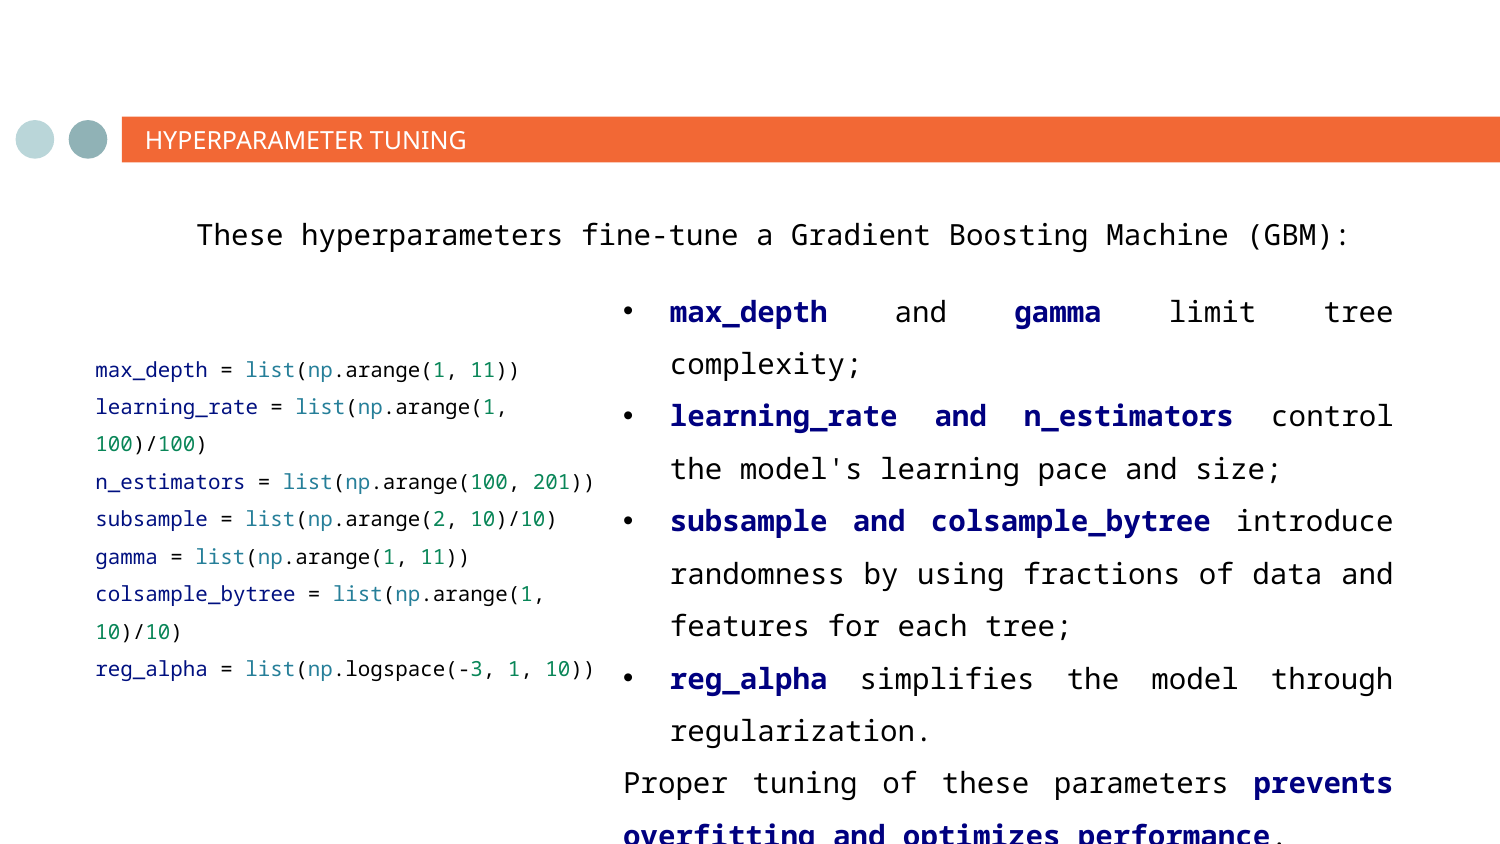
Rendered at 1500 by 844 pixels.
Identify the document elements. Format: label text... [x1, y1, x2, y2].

text_box These hyperparameters fine-tune a Gradient Boosting Machine (GBM): [181, 213, 1500, 259]
title HYPERPARAMETER TUNING [129, 118, 952, 170]
text_box max_depth = list(np.arange(1, 11)) learning_rate = list(np.arange(1, 100)/100) n_estimators = list(np.arange(100, 201)) subsample = list(np.arange(2, 10)/10) gamma = list(np.arange(1, 11)) colsample_bytree = list(np.arange(1, 10)/10) reg_alpha = list(np.logspace(-3, 1, 10)) [80, 336, 628, 807]
text_box max_depth and gamma limit tree complexity; learning_rate and n_estimators control the model's learning pace and size; subsample and colsample_bytree introduce randomness by using fractions of data and features for each tree; reg_alpha simplifies the model through regularization. Proper tuning of these parameters prevents overfitting and optimizes performance. [608, 268, 1409, 844]
